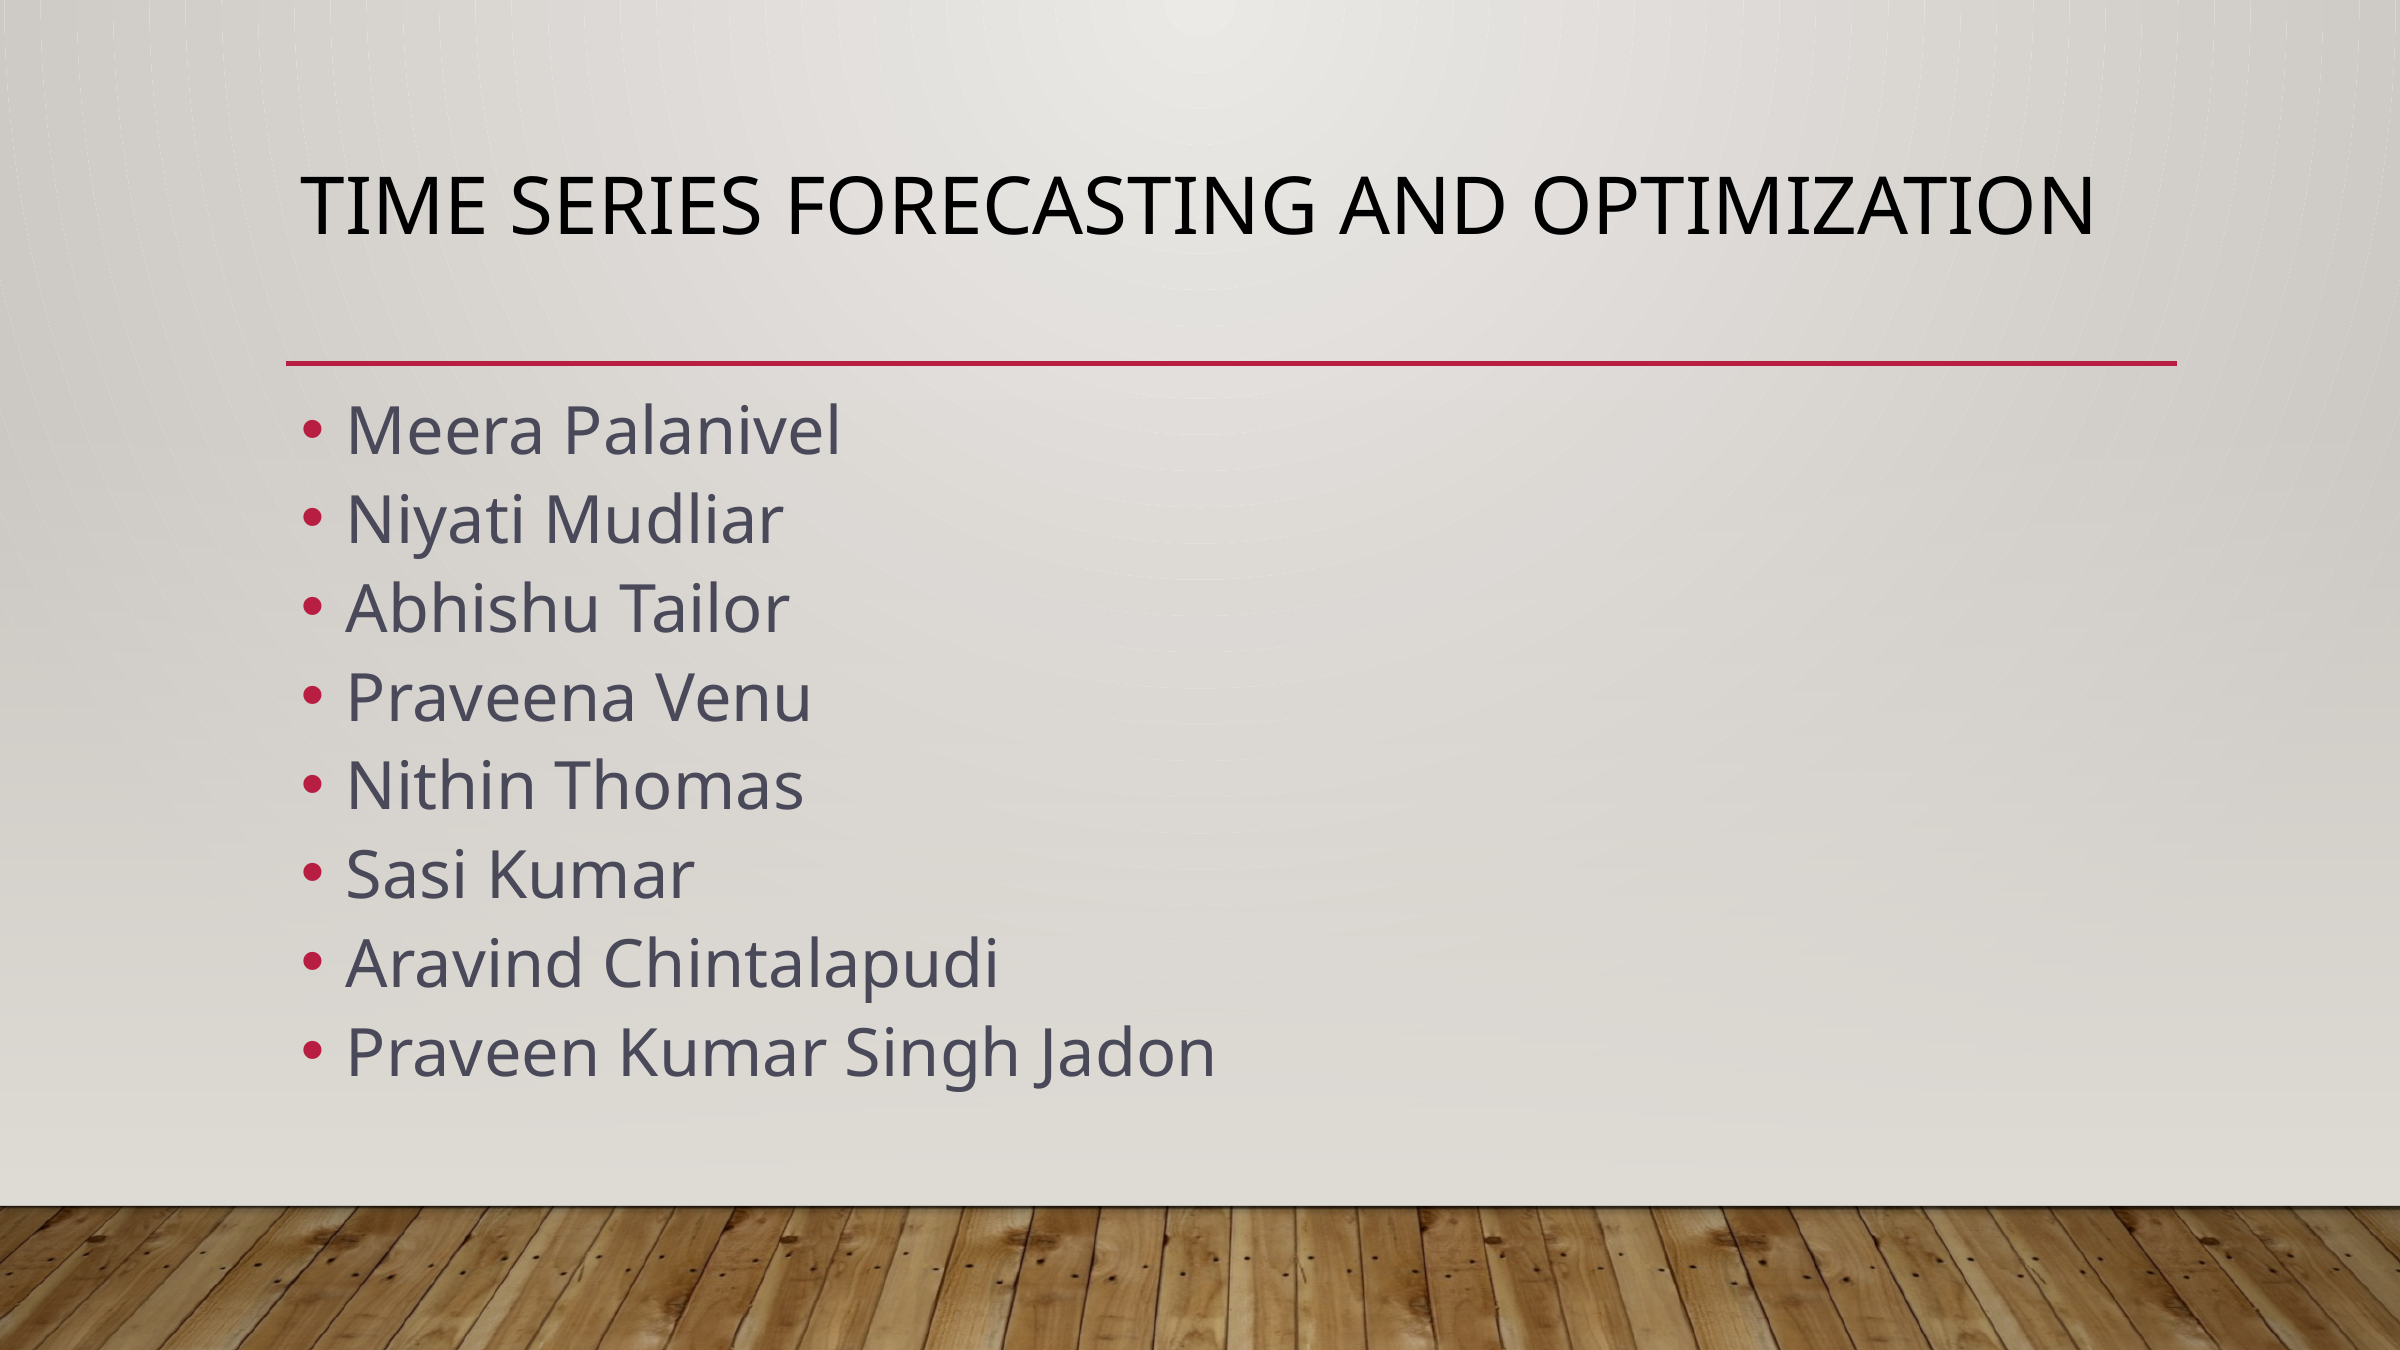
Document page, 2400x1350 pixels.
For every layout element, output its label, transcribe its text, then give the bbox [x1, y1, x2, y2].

picture [0, 1206, 2400, 1350]
title TIME SERIES FORECASTING AND OPTIMIZATION [285, 158, 2177, 365]
list Meera Palanivel Niyati Mudliar Abhishu Tailor Praveena Venu Nithin Thomas Sasi Kumar Aravind Chintalapudi Praveen Kumar Singh Jadon [285, 396, 2177, 1076]
